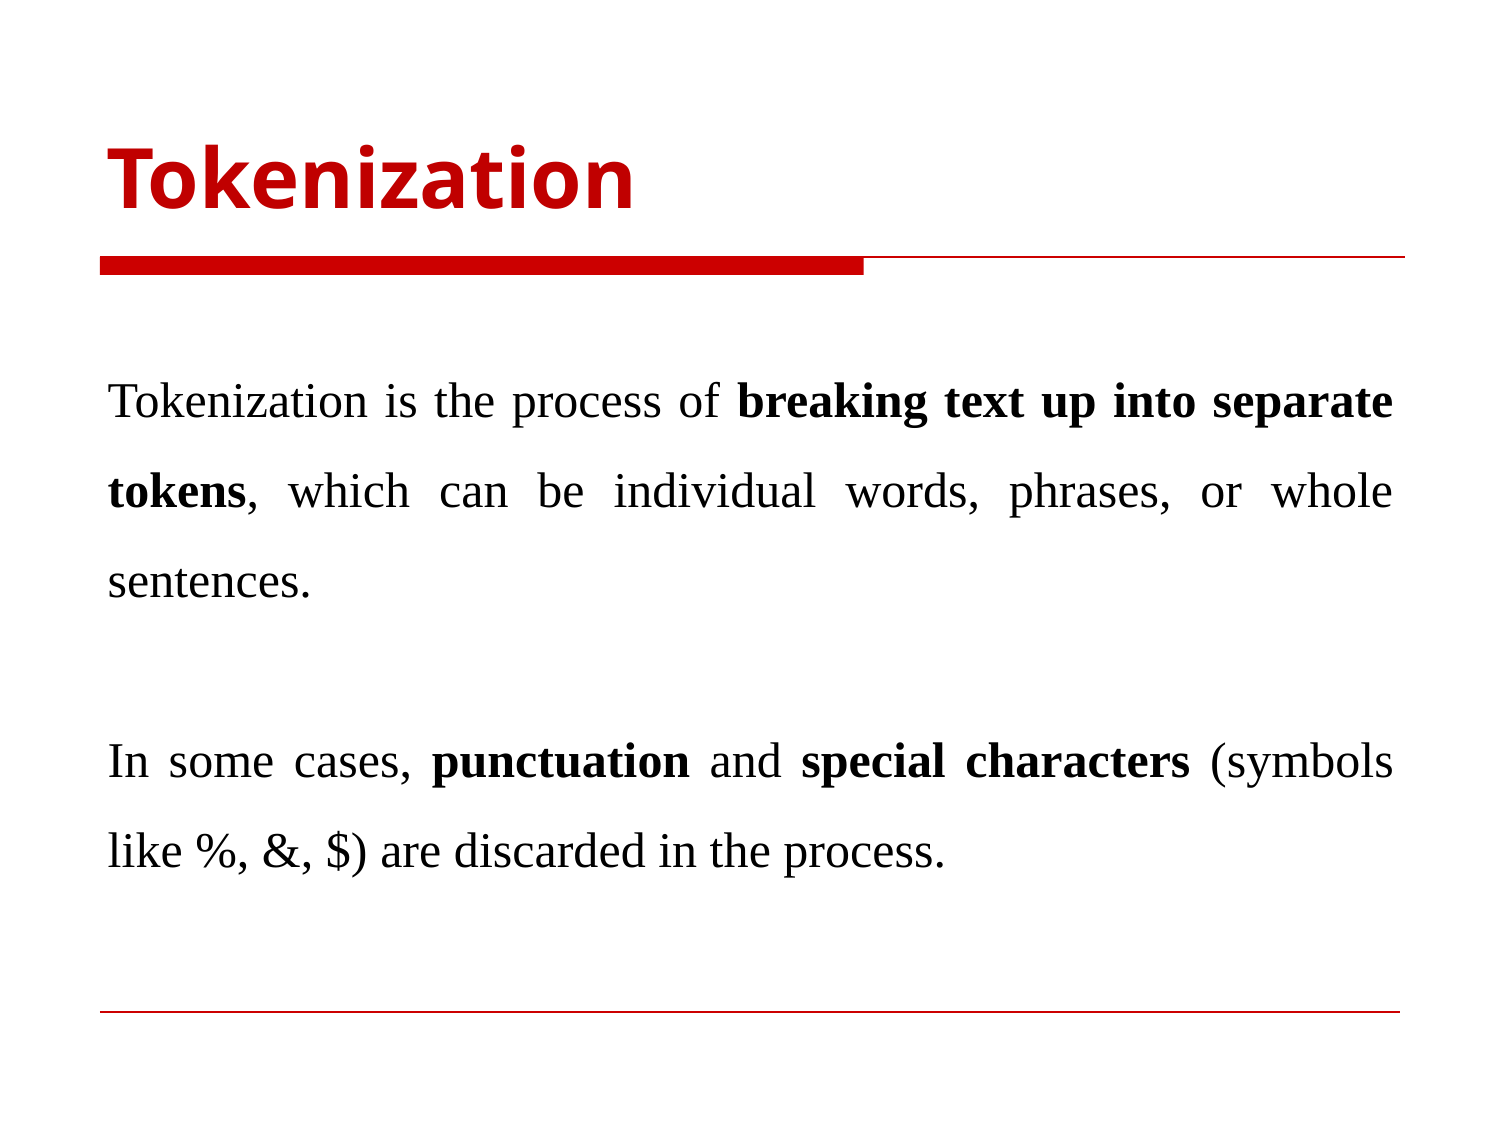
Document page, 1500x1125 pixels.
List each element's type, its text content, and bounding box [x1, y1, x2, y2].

list Tokenization is the process of breaking text up into separate tokens, which can be individual words, phrases, or whole sentences. In some cases, punctuation and special characters (symbols like %, &, $) are discarded in the process. [107, 337, 1394, 883]
title Tokenization [105, 125, 866, 226]
